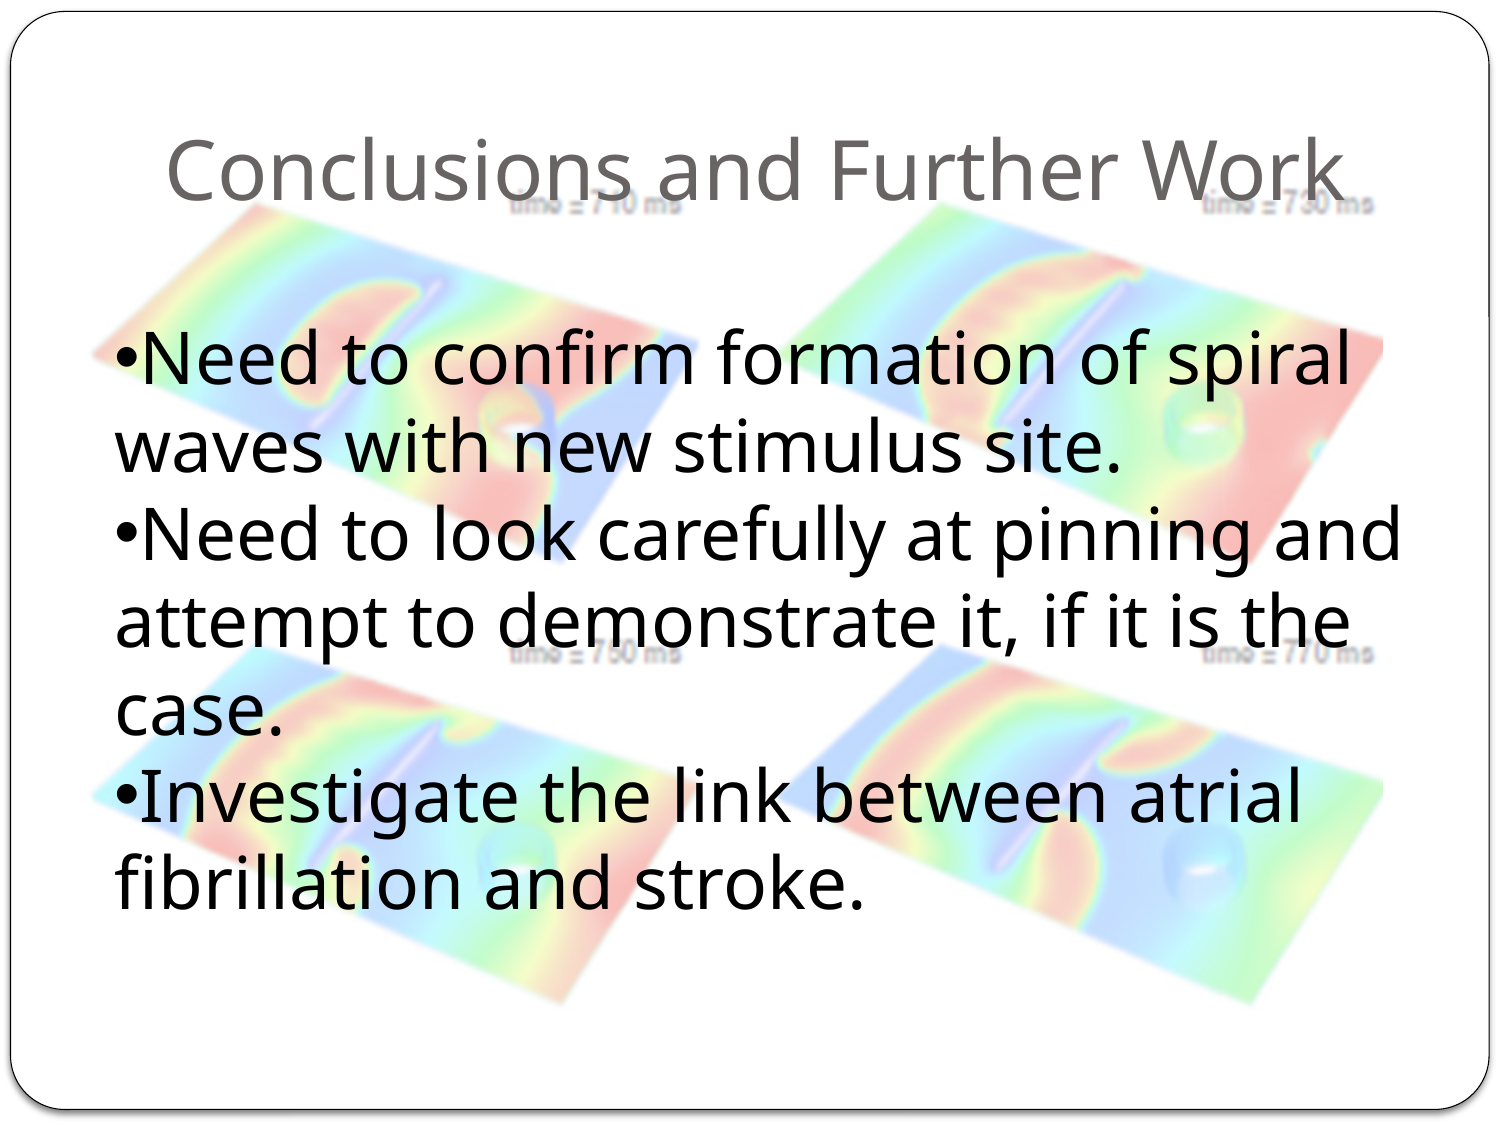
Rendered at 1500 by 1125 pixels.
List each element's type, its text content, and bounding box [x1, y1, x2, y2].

title Conclusions and Further Work [150, 45, 1425, 233]
picture [81, 152, 1384, 1037]
text_box Need to confirm formation of spiral waves with new stimulus site. Need to look carefully at pinning and attempt to demonstrate it, if it is the case. Investigate the link between atrial fibrillation and stroke. [1389, 304, 1430, 932]
